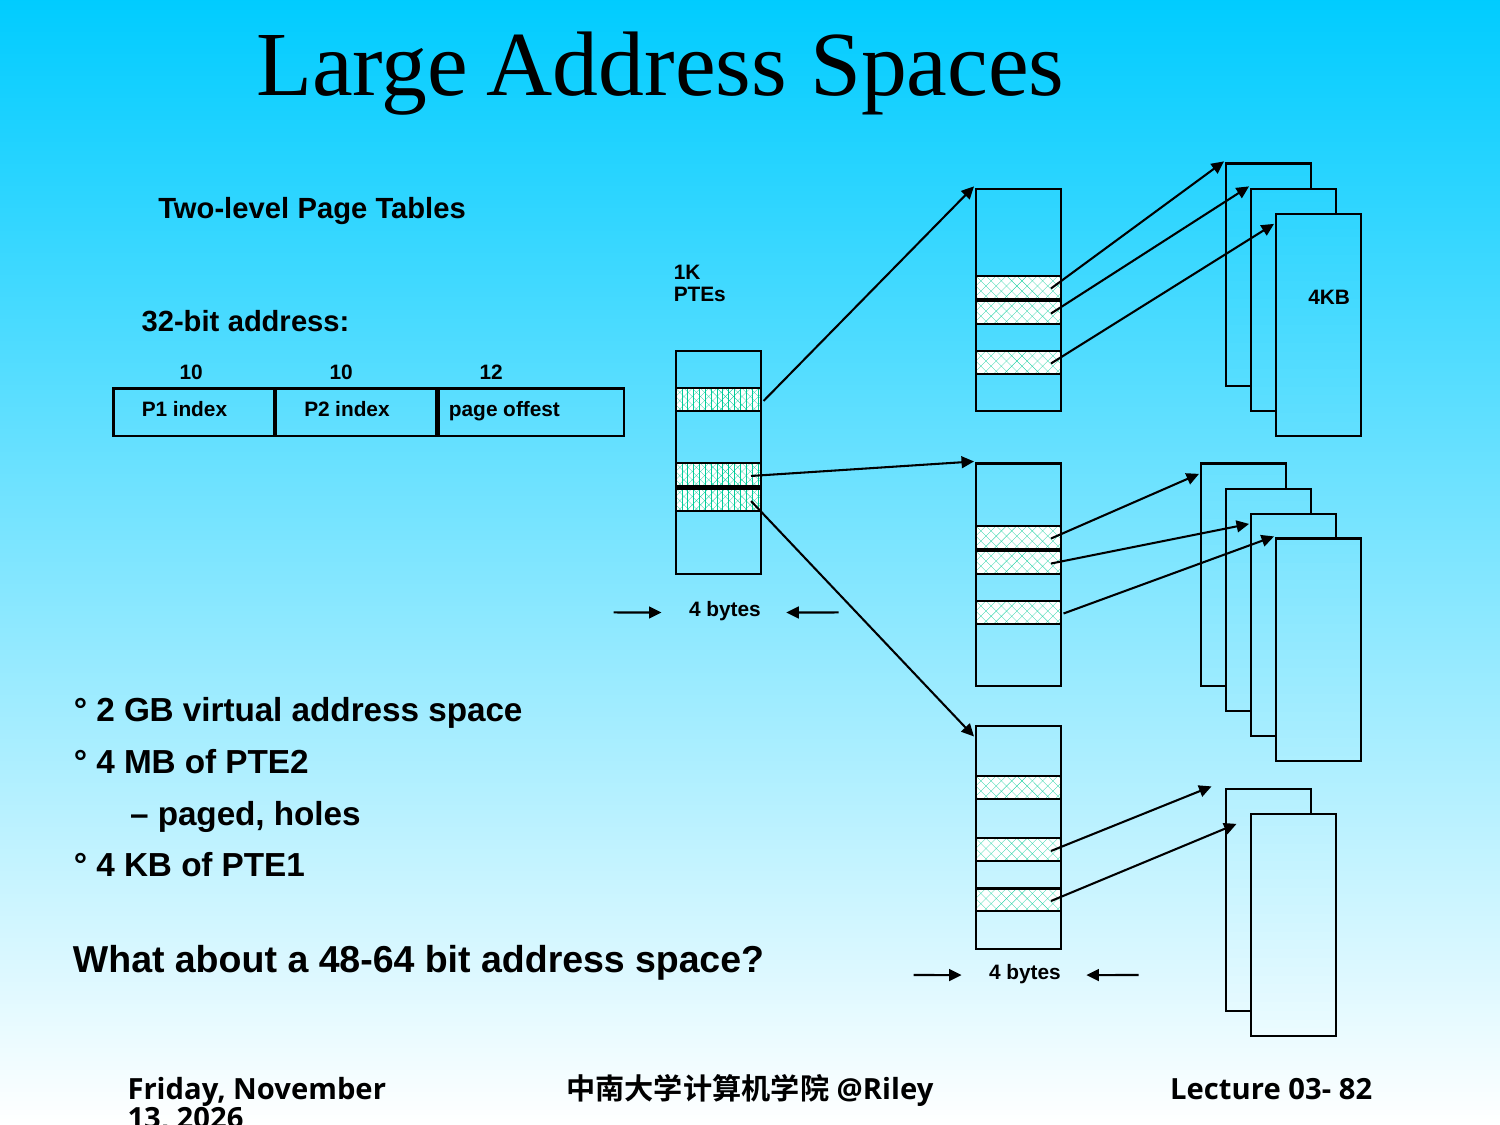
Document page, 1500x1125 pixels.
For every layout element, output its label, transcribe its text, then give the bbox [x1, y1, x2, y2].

text_box [976, 624, 1062, 687]
text_box page offest [438, 394, 571, 426]
text_box [763, 186, 974, 402]
text_box [1050, 186, 1249, 314]
text_box [976, 838, 1062, 862]
text_box [913, 968, 962, 982]
text_box [976, 775, 1062, 799]
text_box [976, 275, 1062, 299]
text_box [976, 726, 1062, 775]
text_box [976, 574, 1062, 601]
text_box What about a 48-64 bit address space? [62, 937, 775, 985]
text_box [976, 601, 1062, 624]
text_box [113, 388, 274, 437]
text_box [976, 799, 1062, 838]
text_box [676, 512, 762, 574]
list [1062, 488, 1164, 492]
text_box [976, 550, 1062, 574]
text_box Two-level Page Tables [147, 190, 477, 229]
text_box [1225, 240, 1250, 387]
text_box [438, 388, 624, 437]
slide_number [112, 1062, 426, 1125]
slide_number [928, 686, 1225, 690]
text_box [1225, 788, 1312, 1012]
text_box [1086, 968, 1139, 982]
text_box [1050, 785, 1212, 852]
text_box [1201, 530, 1225, 562]
text_box P1 index [131, 394, 238, 426]
text_box 4 bytes [978, 957, 1072, 988]
text_box P2 index [294, 394, 401, 426]
text_box 10 [169, 357, 214, 388]
text_box [976, 301, 1062, 324]
text_box [1225, 546, 1250, 712]
text_box [1050, 161, 1224, 289]
text_box [750, 456, 974, 477]
slide_number Lecture 03- 82 [1074, 1062, 1388, 1125]
footer 中南大学计算机学院@Riley [512, 1062, 988, 1125]
text_box [676, 351, 762, 388]
text_box [976, 463, 1062, 526]
text_box [676, 388, 762, 412]
text_box [1250, 513, 1337, 737]
text_box [1225, 488, 1312, 553]
text_box [1250, 188, 1337, 412]
text_box [1063, 534, 1274, 614]
text_box 10 [319, 357, 364, 388]
text_box Page 2 [865, 620, 976, 624]
text_box [976, 888, 1062, 912]
text_box [1050, 520, 1249, 564]
text_box [1225, 163, 1312, 253]
text_box [676, 412, 762, 463]
text_box [976, 862, 1062, 888]
text_box 32-bit address: [131, 303, 361, 342]
title Large Address Spaces [109, 0, 1213, 197]
text_box 12 [469, 357, 514, 388]
text_box [976, 188, 1062, 275]
text_box ° 2 GB virtual address space ° 4 MB of PTE2 – paged, holes ° 4 KB of PTE1 [63, 688, 539, 889]
text_box [976, 912, 1062, 949]
text_box [750, 500, 974, 737]
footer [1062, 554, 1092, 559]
text_box [976, 526, 1062, 549]
text_box [1050, 223, 1274, 364]
text_box [275, 388, 437, 437]
text_box [1201, 555, 1225, 687]
text_box [976, 324, 1062, 350]
text_box [1276, 538, 1362, 762]
text_box 4KB [1297, 282, 1361, 313]
text_box [976, 350, 1062, 374]
text_box [1276, 213, 1362, 437]
text_box [976, 374, 1062, 412]
text_box [676, 463, 762, 487]
footer 中南大学计算机学院@Riley [803, 554, 976, 558]
text_box [1050, 473, 1199, 539]
text_box 4 bytes [678, 594, 772, 626]
text_box [676, 488, 762, 512]
text_box [1050, 822, 1237, 902]
text_box [1201, 463, 1287, 533]
text_box 1K PTEs [663, 257, 737, 311]
text_box [1250, 813, 1337, 1037]
text_box [613, 606, 662, 619]
text_box [786, 606, 839, 619]
